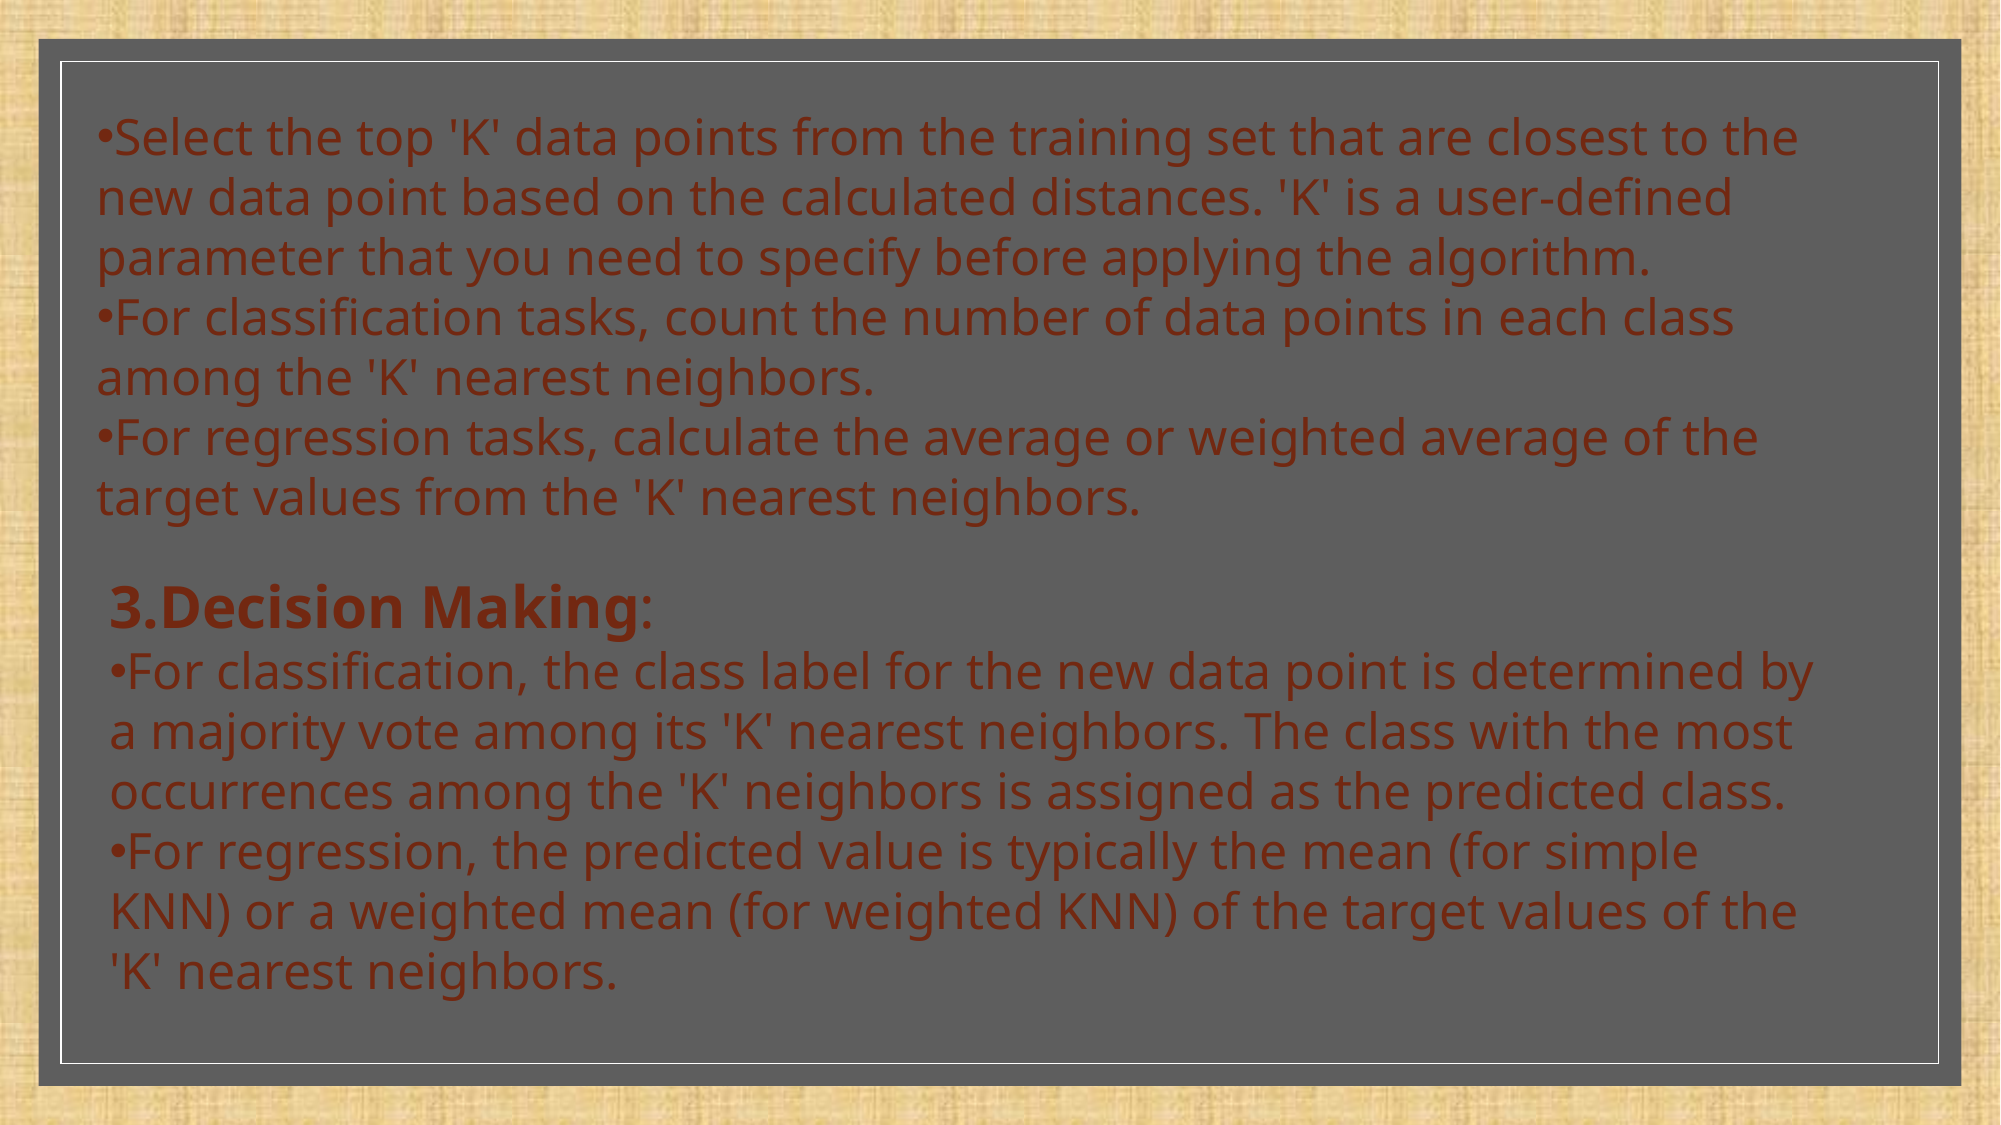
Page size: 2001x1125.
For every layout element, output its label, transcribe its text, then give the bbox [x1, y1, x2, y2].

picture [0, 0, 2001, 1125]
text_box 3.Decision Making: For classification, the class label for the new data point is determined by a majority vote among its 'K' nearest neighbors. The class with the most occurrences among the 'K' neighbors is assigned as the predicted class. For regression, the predicted value is typically the mean (for simple KNN) or a weighted mean (for weighted KNN) of the target values of the 'K' nearest neighbors. [94, 562, 1846, 1008]
text_box Select the top 'K' data points from the training set that are closest to the new data point based on the calculated distances. 'K' is a user-defined parameter that you need to specify before applying the algorithm. For classification tasks, count the number of data points in each class among the 'K' nearest neighbors. For regression tasks, calculate the average or weighted average of the target values from the 'K' nearest neighbors. [82, 97, 1922, 533]
